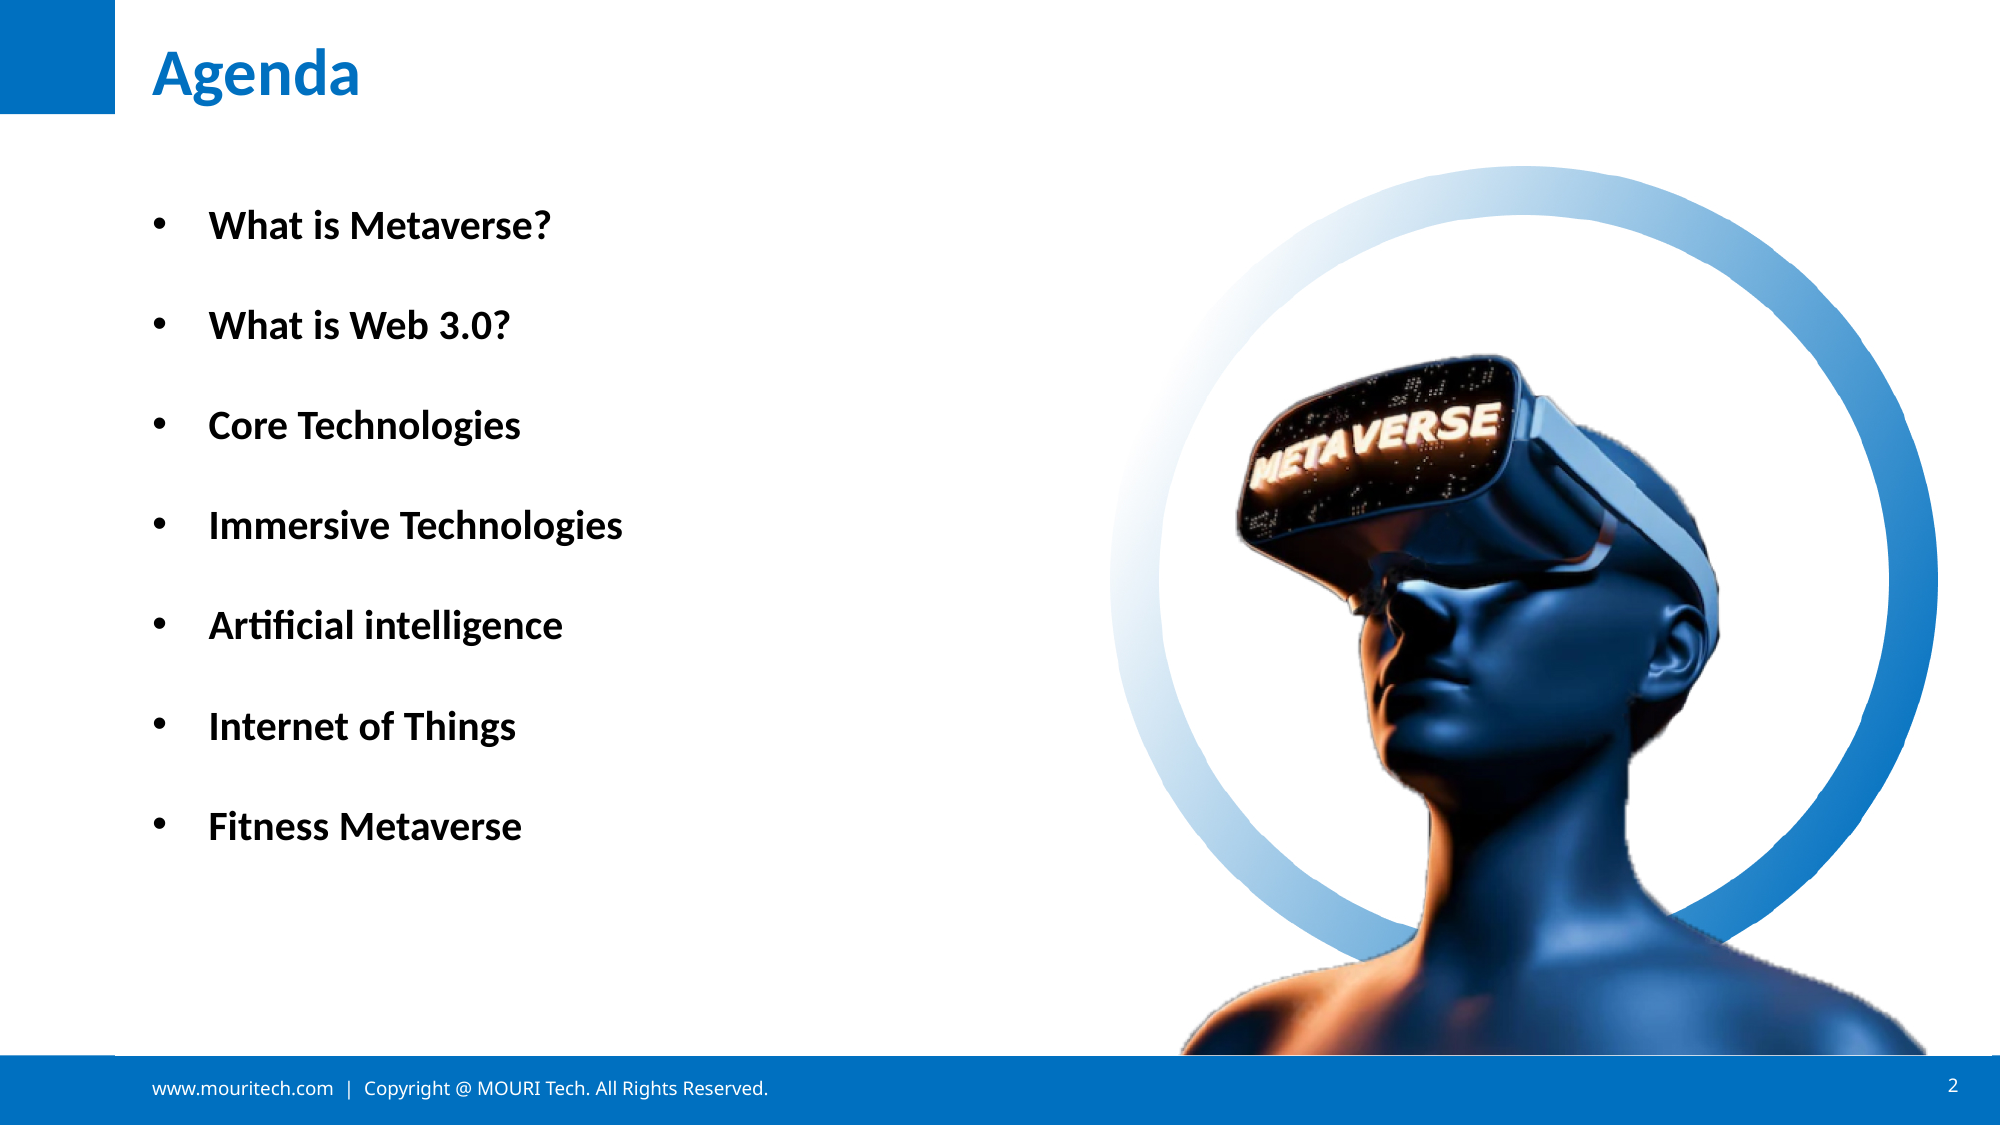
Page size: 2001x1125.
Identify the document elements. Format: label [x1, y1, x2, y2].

picture [115, 0, 1992, 1056]
